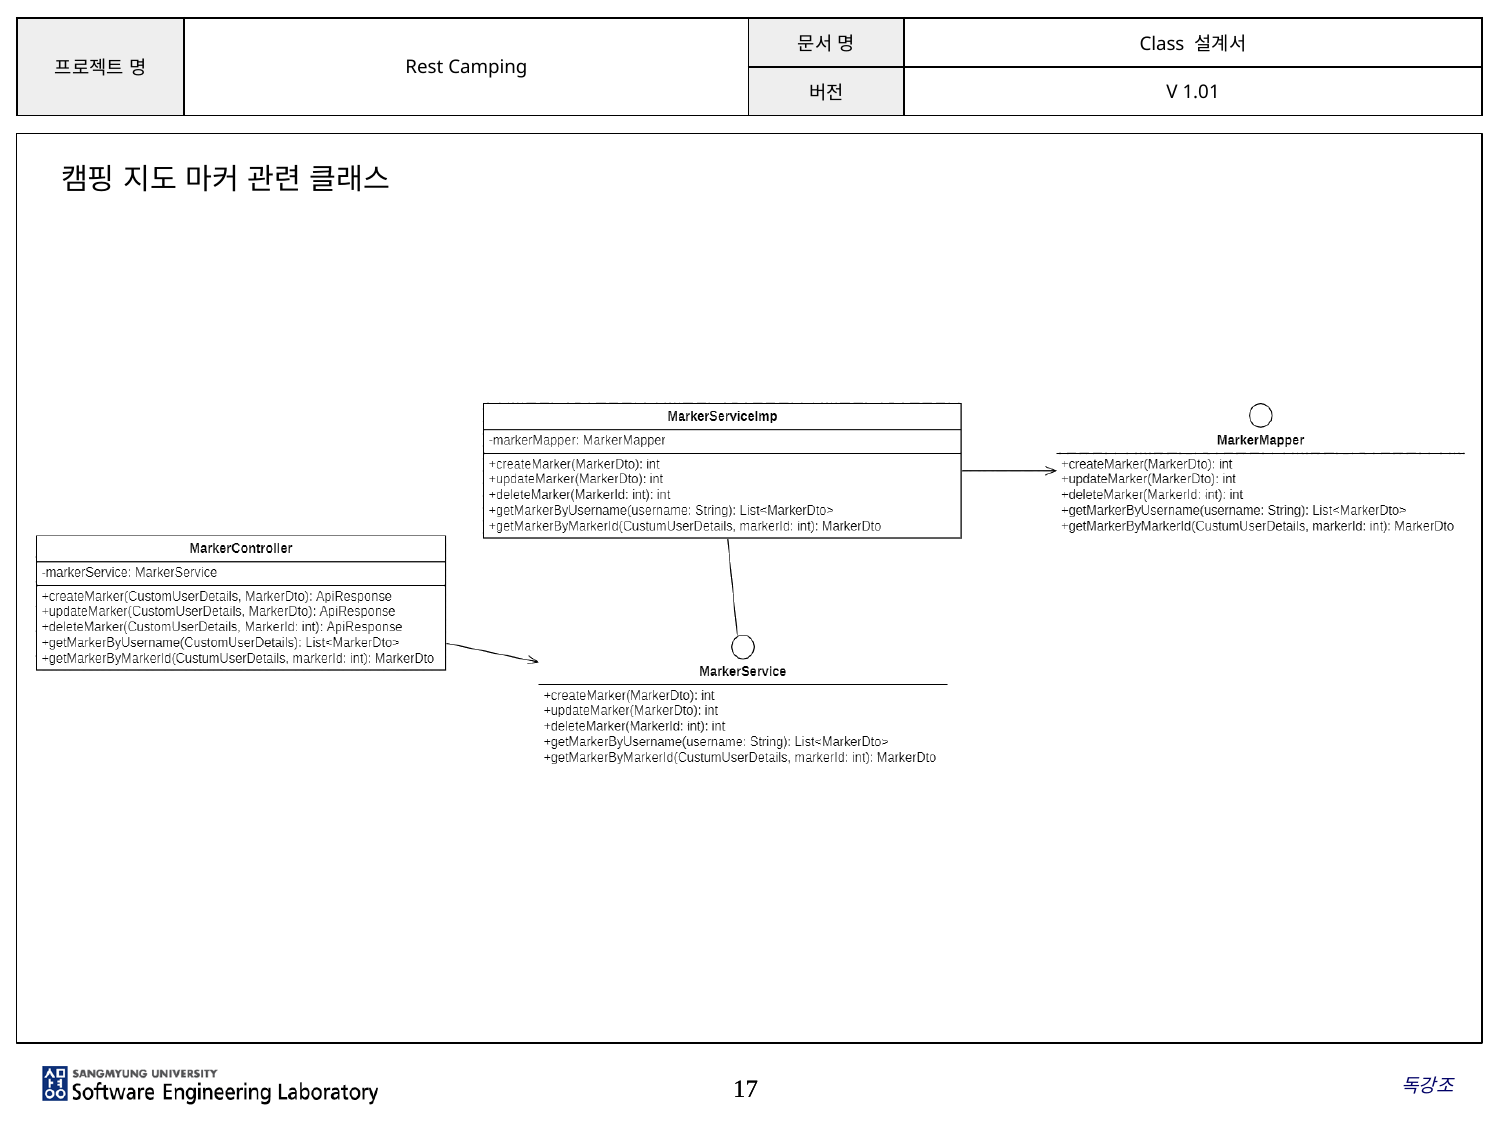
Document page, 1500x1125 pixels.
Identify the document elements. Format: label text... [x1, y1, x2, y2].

footer 독강조 [994, 1060, 1454, 1110]
picture [42, 1066, 382, 1106]
text_box 캠핑 지도 마커 관련 클래스 [46, 152, 407, 203]
picture [35, 402, 1465, 764]
